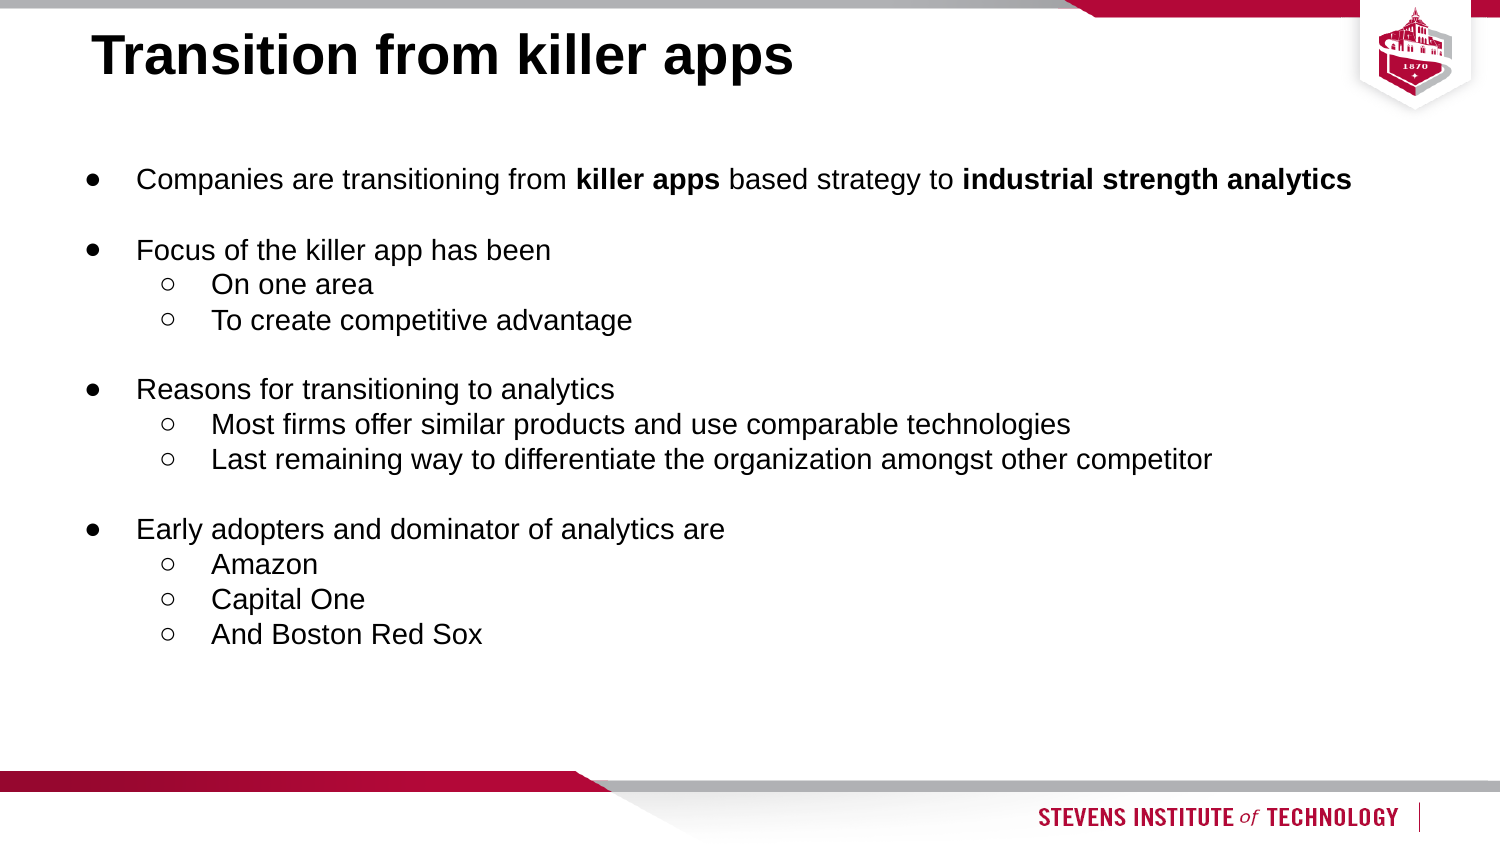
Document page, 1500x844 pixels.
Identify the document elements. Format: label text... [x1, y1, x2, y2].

picture [0, 771, 1500, 844]
title Transition from killer apps [80, 12, 1181, 145]
text_box Companies are transitioning from killer apps based strategy to industrial strength analytics Focus of the killer app has been On one area To create competitive advantage Reasons for transitioning to analytics Most firms offer similar products and use comparable technologies Last remaining way to differentiate the organization amongst other competitor Early adopters and dominator of analytics are Amazon Capital One And Boston Red Sox [46, 145, 1404, 702]
picture [0, 0, 1500, 120]
